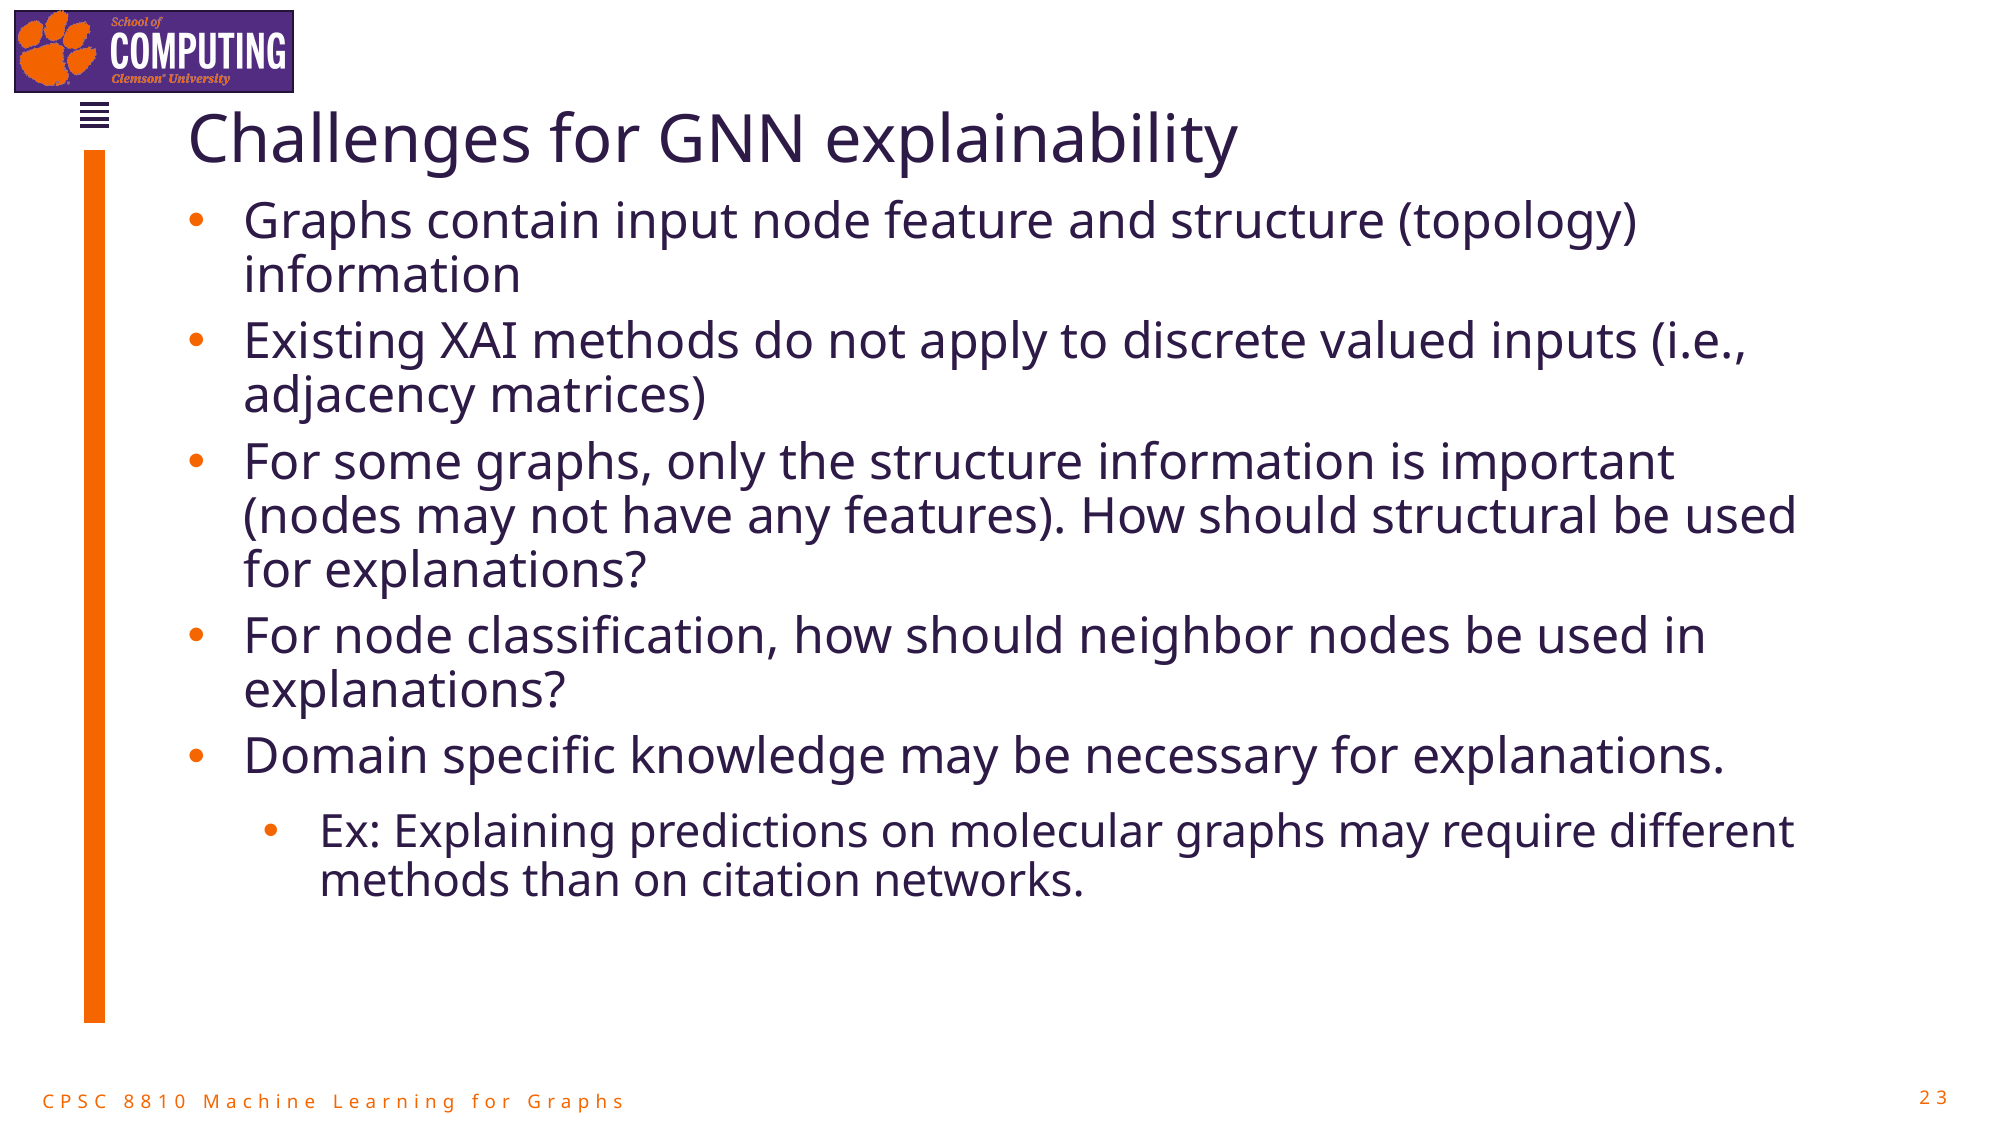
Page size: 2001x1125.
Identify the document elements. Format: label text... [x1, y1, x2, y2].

picture [18, 10, 285, 86]
title Challenges for GNN explainability [187, 104, 1913, 178]
list Graphs contain input node feature and structure (topology) information Existing XAI methods do not apply to discrete valued inputs (i.e., adjacency matrices) For some graphs, only the structure information is important (nodes may not have any features). How should structural be used for explanations? For node classification, how should neighbor nodes be used in explanations? Domain specific knowledge may be necessary for explanations. Ex: Explaining predictions on molecular graphs may require different methods than on citation networks. [187, 195, 1819, 805]
